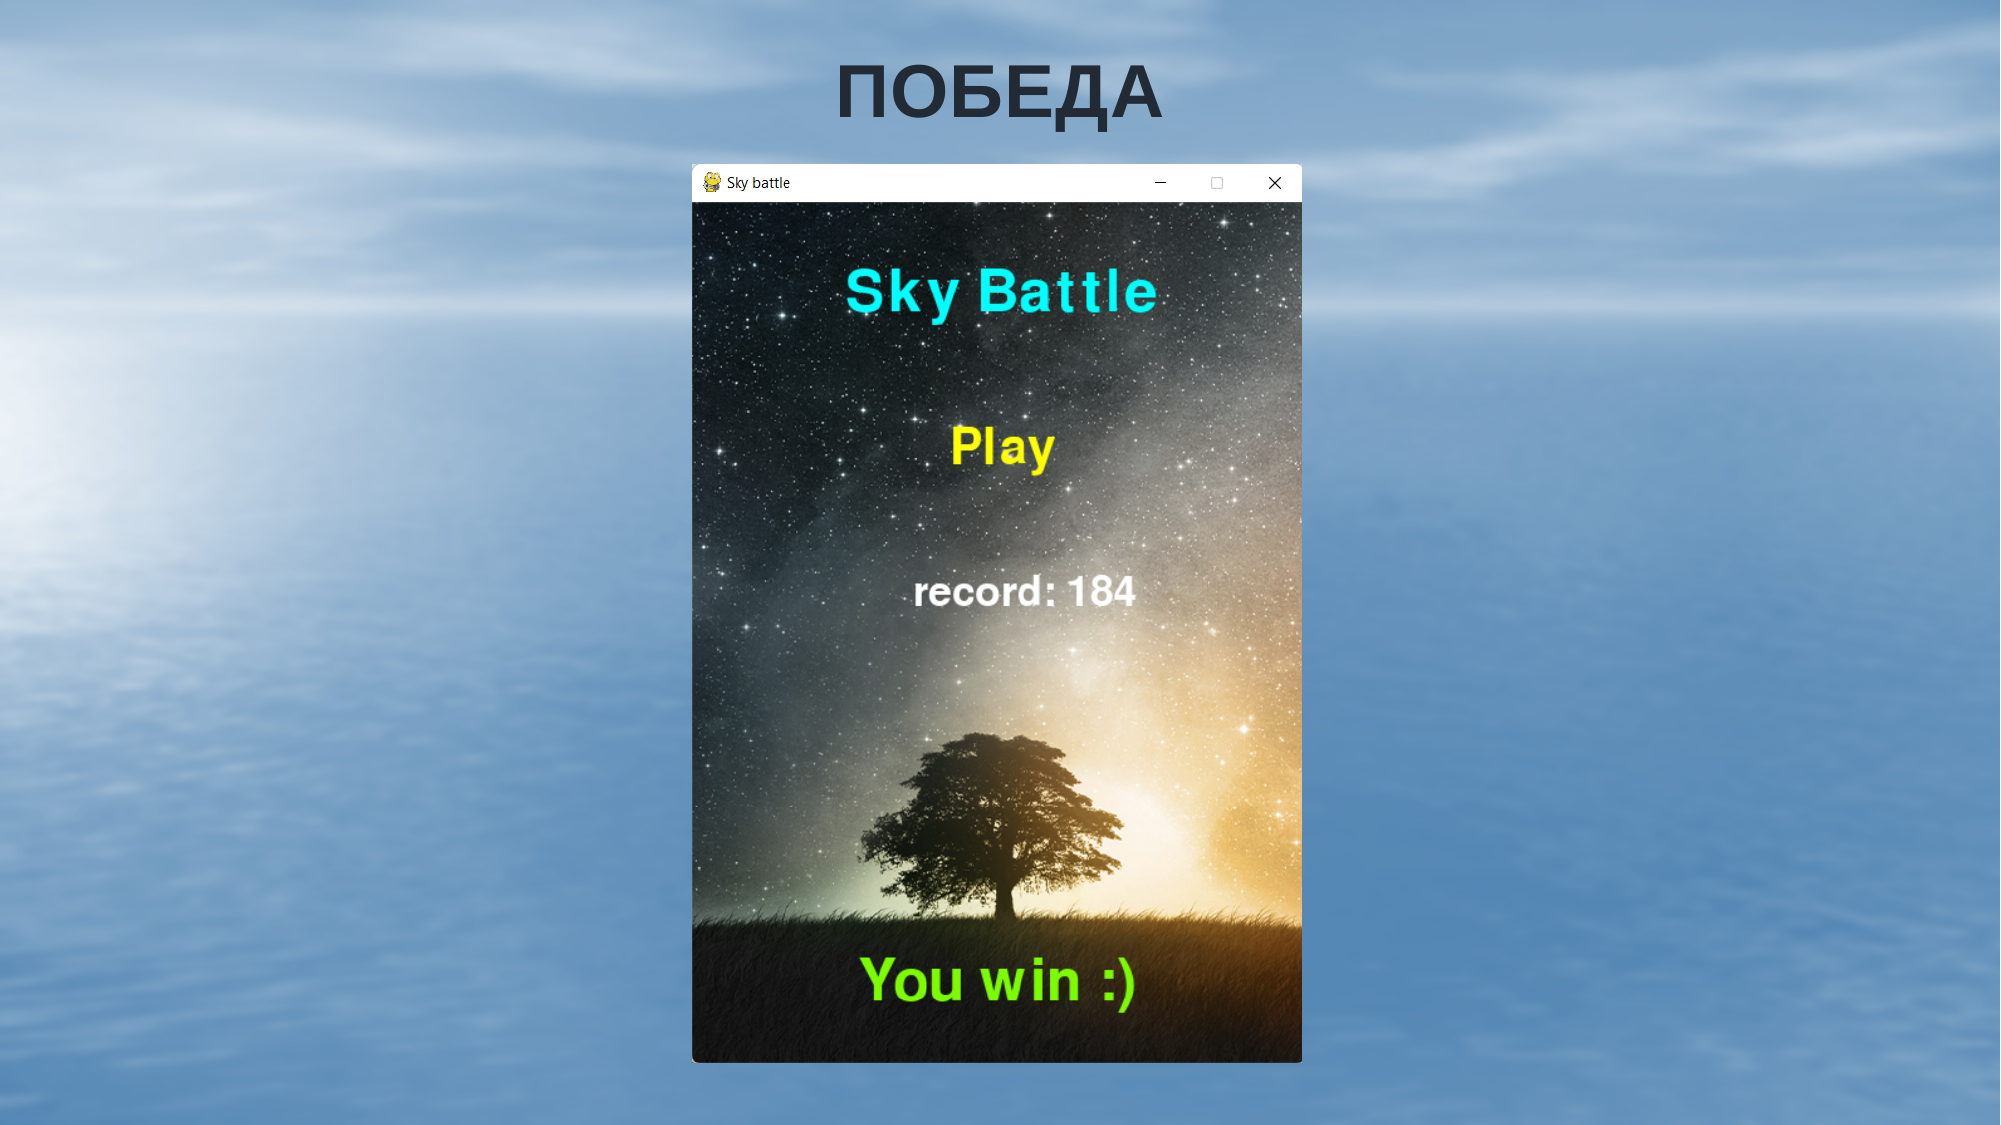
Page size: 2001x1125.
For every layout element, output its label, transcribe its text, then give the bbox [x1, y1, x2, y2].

picture [692, 164, 1302, 1063]
title Победа [0, 11, 2000, 140]
